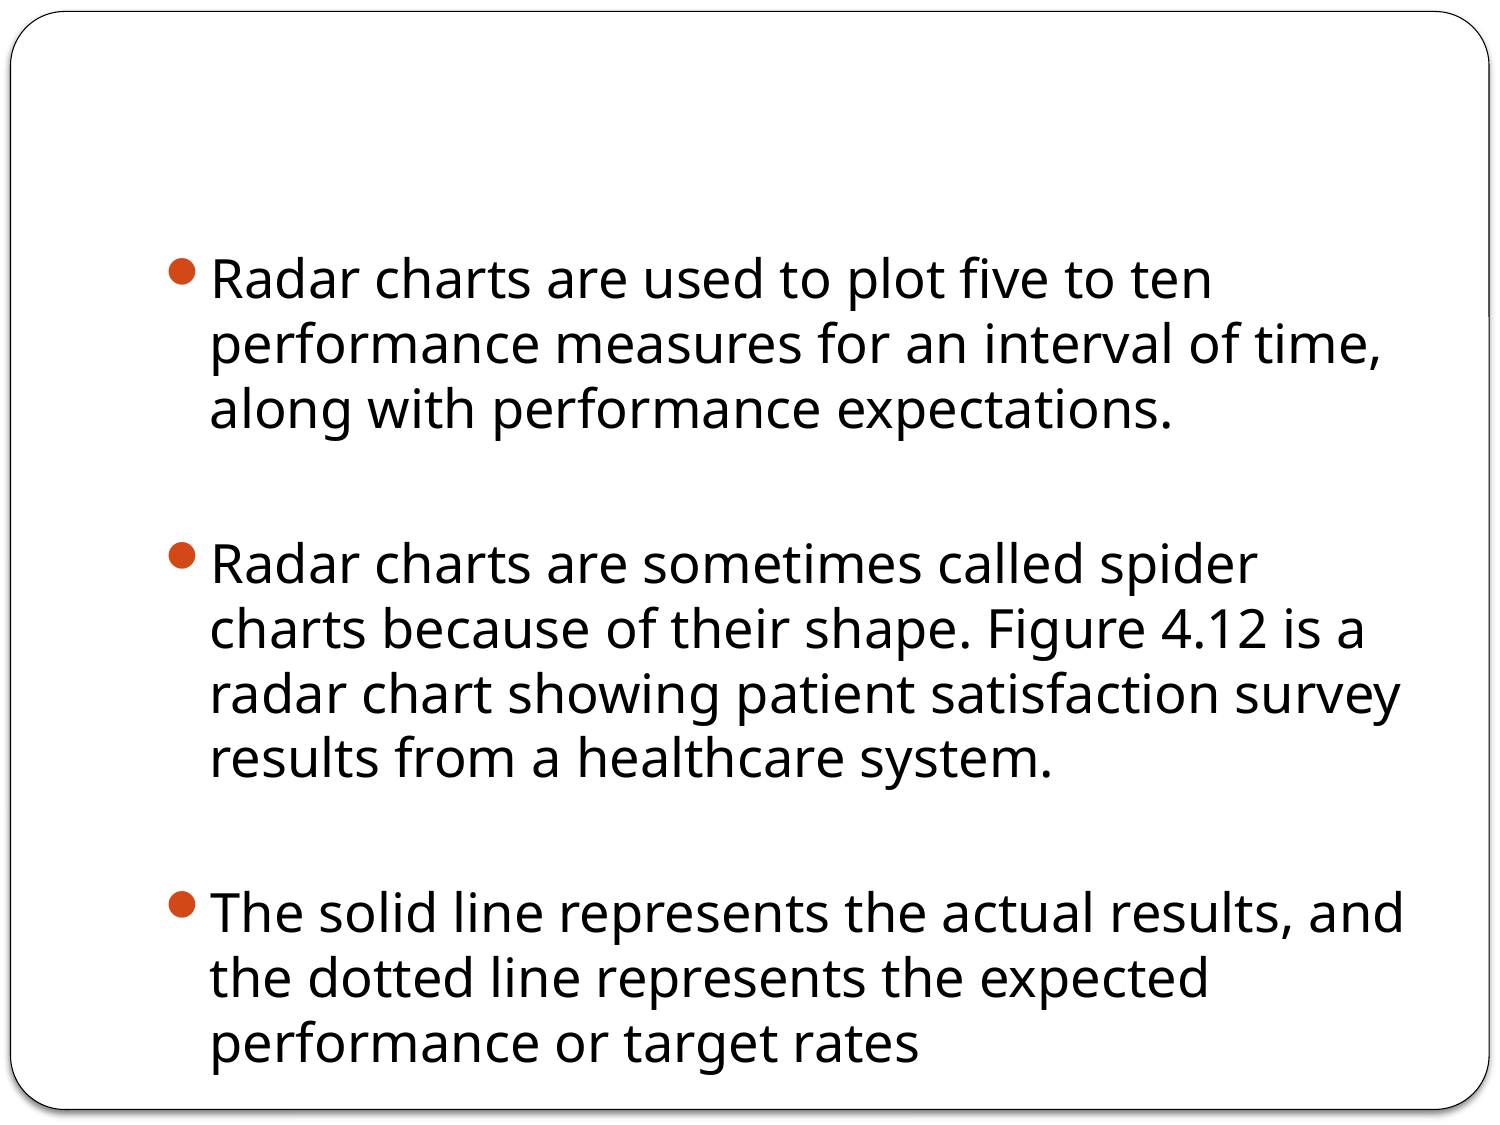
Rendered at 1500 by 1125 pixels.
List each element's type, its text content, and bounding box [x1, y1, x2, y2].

list Radar charts are used to plot five to ten performance measures for an interval of time, along with performance expectations. Radar charts are sometimes called spider charts because of their shape. Figure 4.12 is a radar chart showing patient satisfaction survey results from a healthcare system. The solid line represents the actual results, and the dotted line represents the expected performance or target rates [150, 237, 1425, 988]
